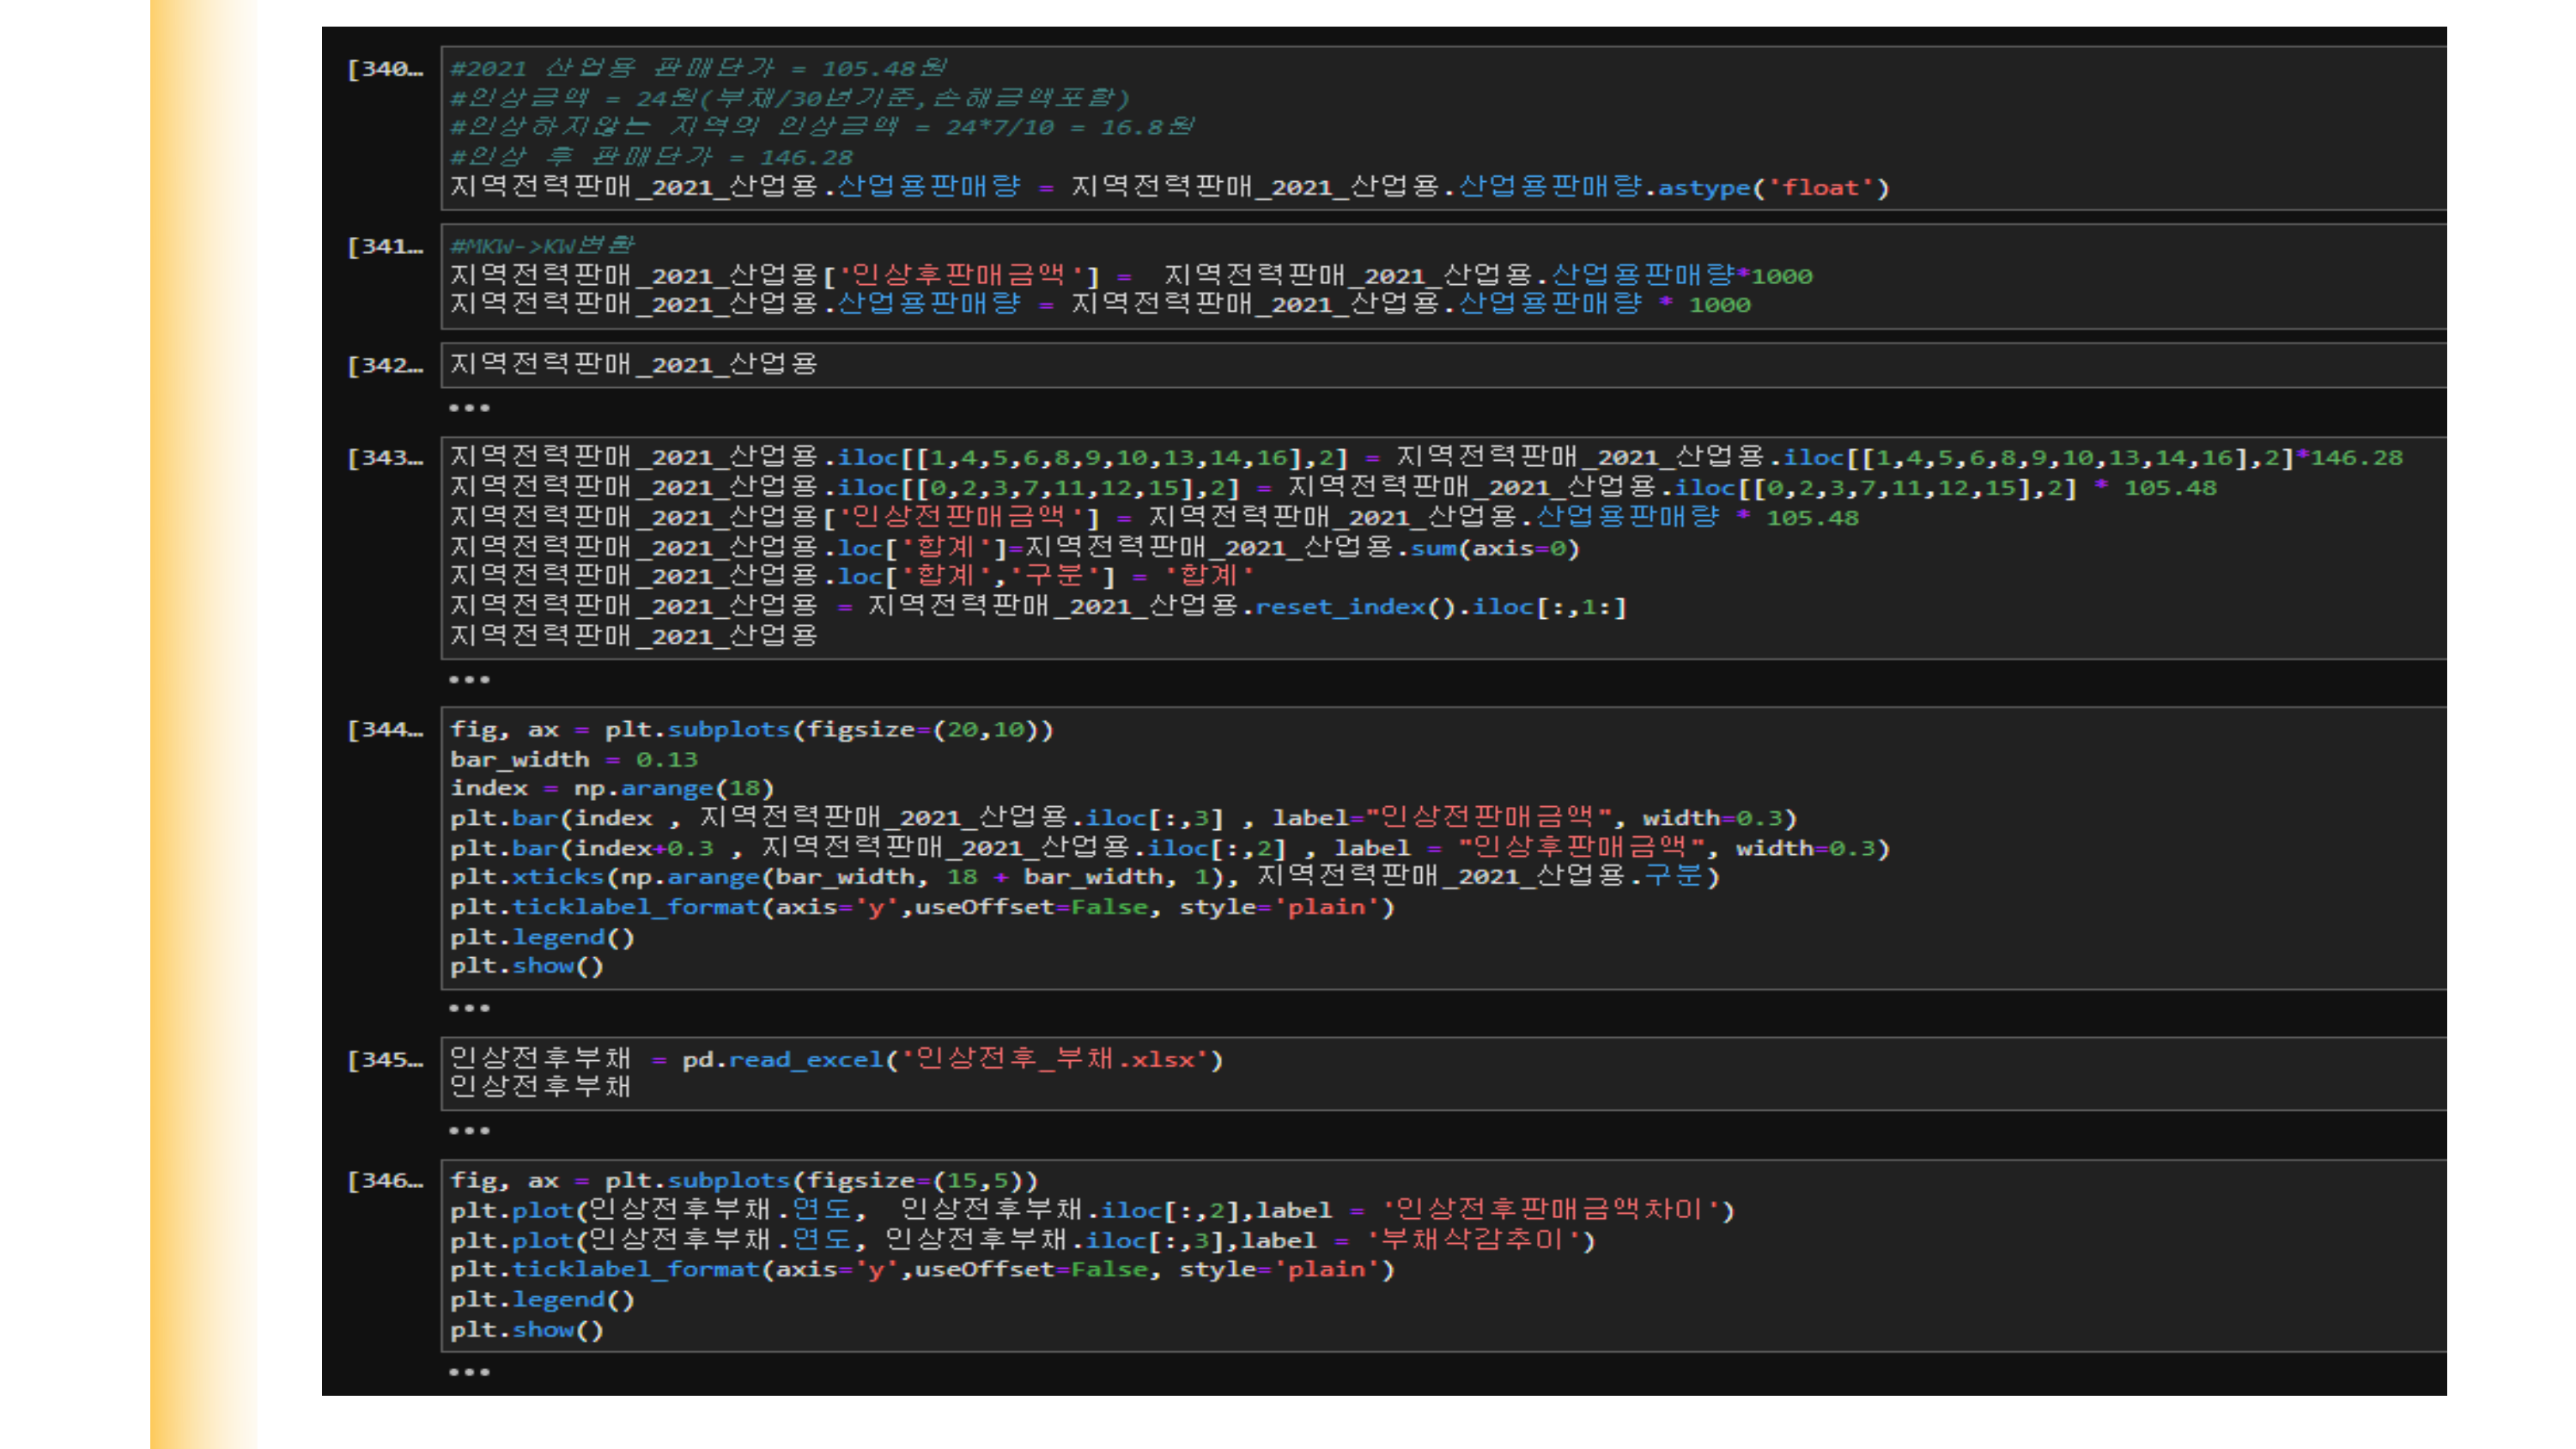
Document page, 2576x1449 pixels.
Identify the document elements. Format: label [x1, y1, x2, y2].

text_box [149, 0, 258, 1449]
picture [321, 26, 2448, 1397]
